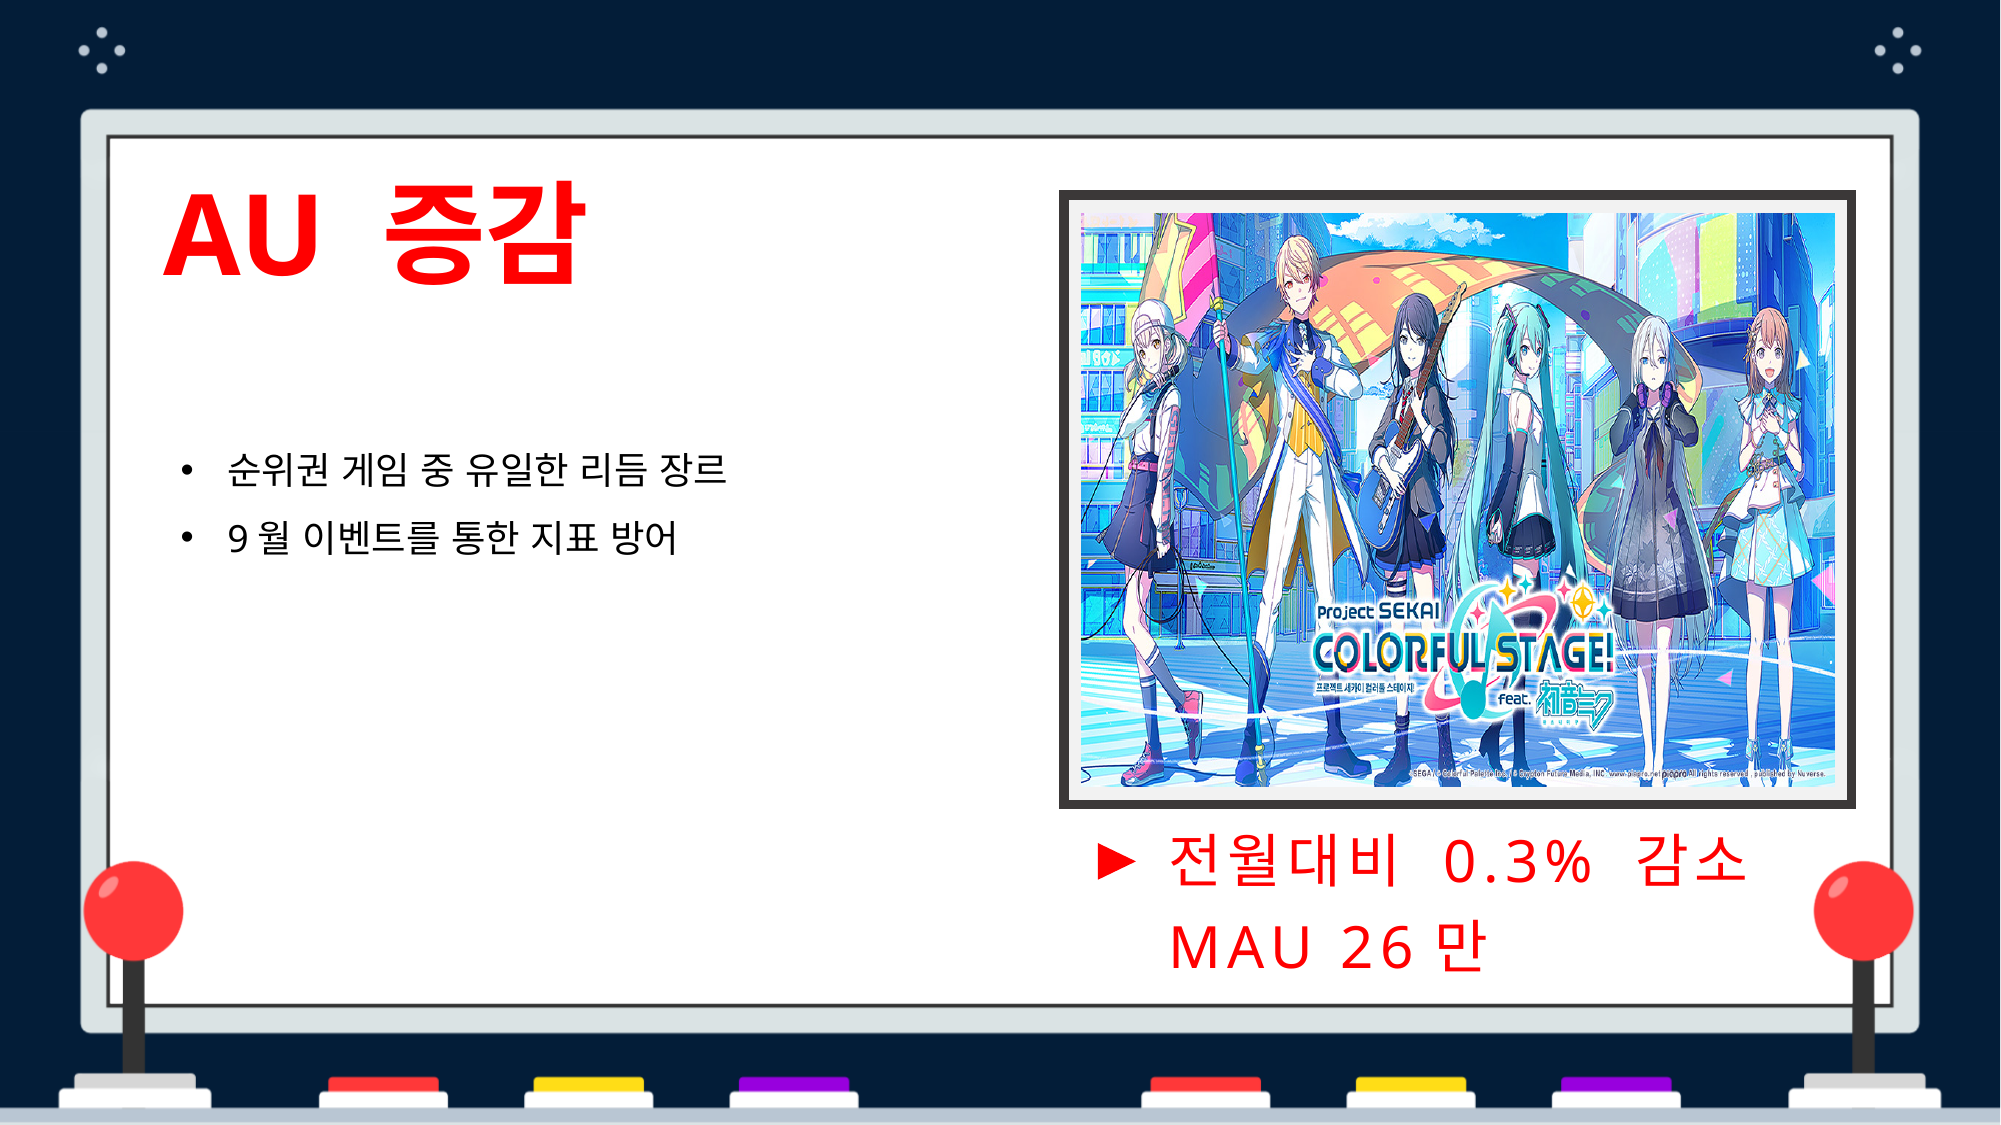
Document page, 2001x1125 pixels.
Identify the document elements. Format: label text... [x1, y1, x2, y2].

text_box [1063, 194, 1853, 805]
text_box AU 증감 [148, 155, 936, 306]
text_box MAU 26만 [1153, 902, 1808, 988]
text_box [1096, 841, 1139, 882]
text_box 순위권 게임 중 유일한 리듬 장르 9월 이벤트를 통한 지표 방어 [165, 417, 1000, 567]
picture [0, 0, 2001, 1125]
text_box 전월대비 0.3% 감소 [1153, 816, 1835, 902]
